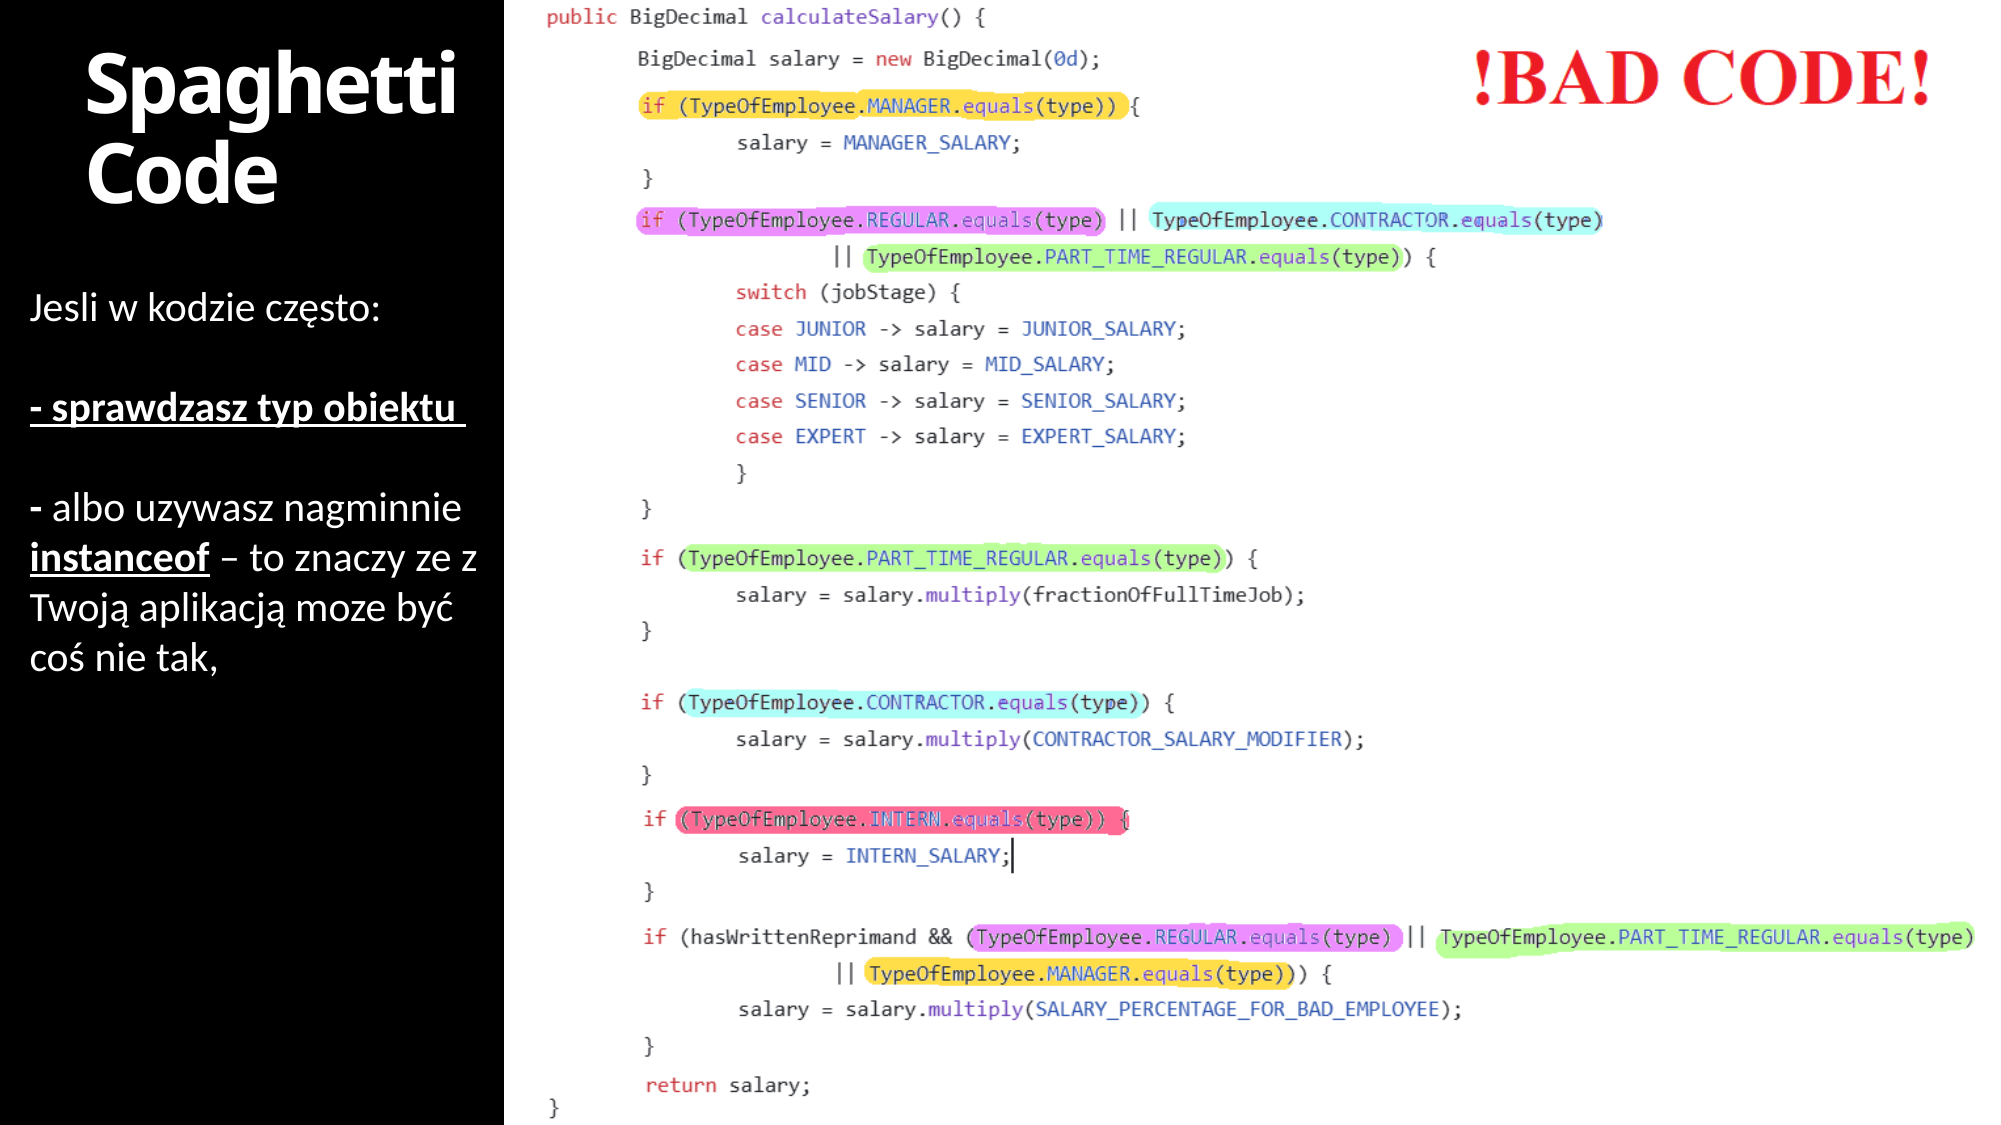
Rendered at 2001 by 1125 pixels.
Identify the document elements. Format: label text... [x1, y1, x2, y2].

text_box Jesli w kodzie często: - sprawdzasz typ obiektu - albo uzywasz nagminnie instanceof – to znaczy ze z Twoją aplikacją moze być coś nie tak, [14, 272, 504, 688]
picture [504, 0, 2000, 1125]
title Spaghetti Code [69, 34, 504, 230]
